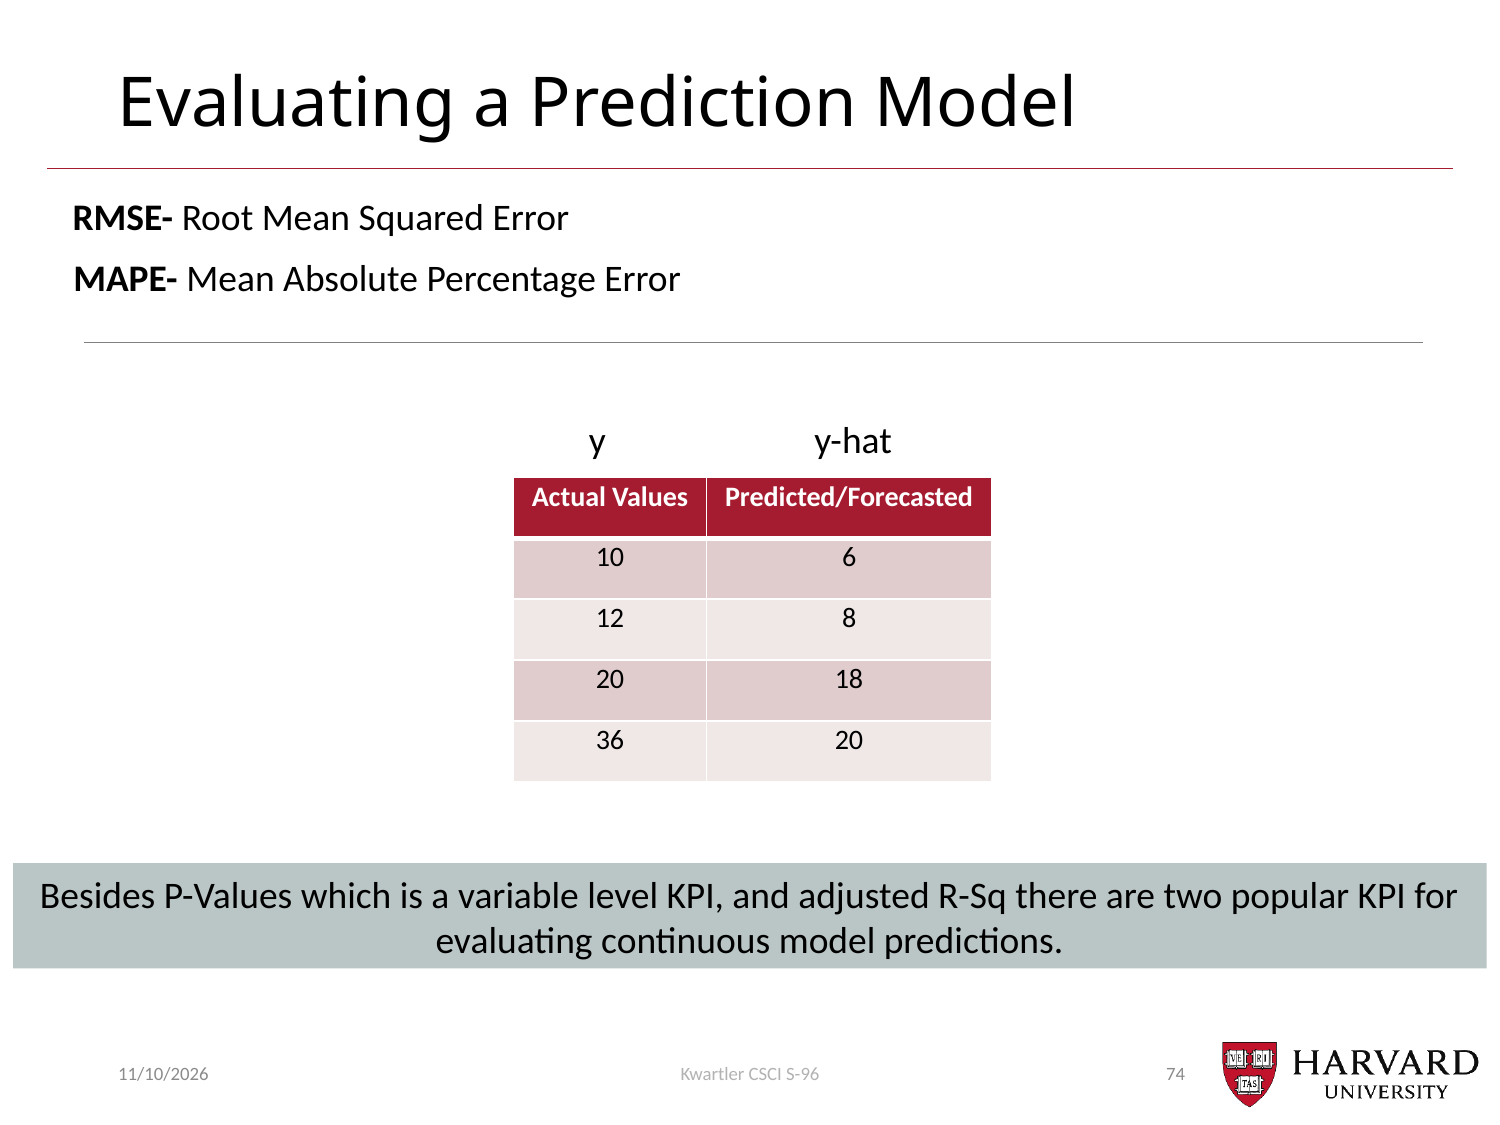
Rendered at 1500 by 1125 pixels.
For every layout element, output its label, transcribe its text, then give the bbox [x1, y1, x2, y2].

text_box y [573, 408, 621, 469]
table_cell 18 [707, 661, 991, 720]
table_cell 20 [514, 661, 706, 720]
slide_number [103, 1042, 441, 1103]
footer Kwartler CSCI S-96 [496, 1042, 1004, 1103]
text_box MAPE- Mean Absolute Percentage Error [58, 246, 697, 307]
text_box Besides P-Values which is a variable level KPI, and adjusted R-Sq there are two popular KPI for evaluating continuous model predictions. [12, 862, 1488, 969]
text_box y-hat [799, 408, 907, 469]
slide_number 74 [1059, 1042, 1200, 1103]
table_cell 10 [514, 541, 706, 598]
table_cell 36 [514, 722, 706, 781]
text_box RMSE- Root Mean Squared Error [57, 185, 585, 246]
table_header Predicted/Forecasted [707, 478, 991, 536]
table_cell 20 [707, 722, 991, 781]
table_header Actual Values [514, 478, 706, 536]
table_cell 6 [707, 541, 991, 598]
picture [1200, 1024, 1500, 1125]
title Evaluating a Prediction Model [103, 59, 1397, 157]
table_cell 12 [514, 600, 706, 659]
table_cell 8 [707, 600, 991, 659]
